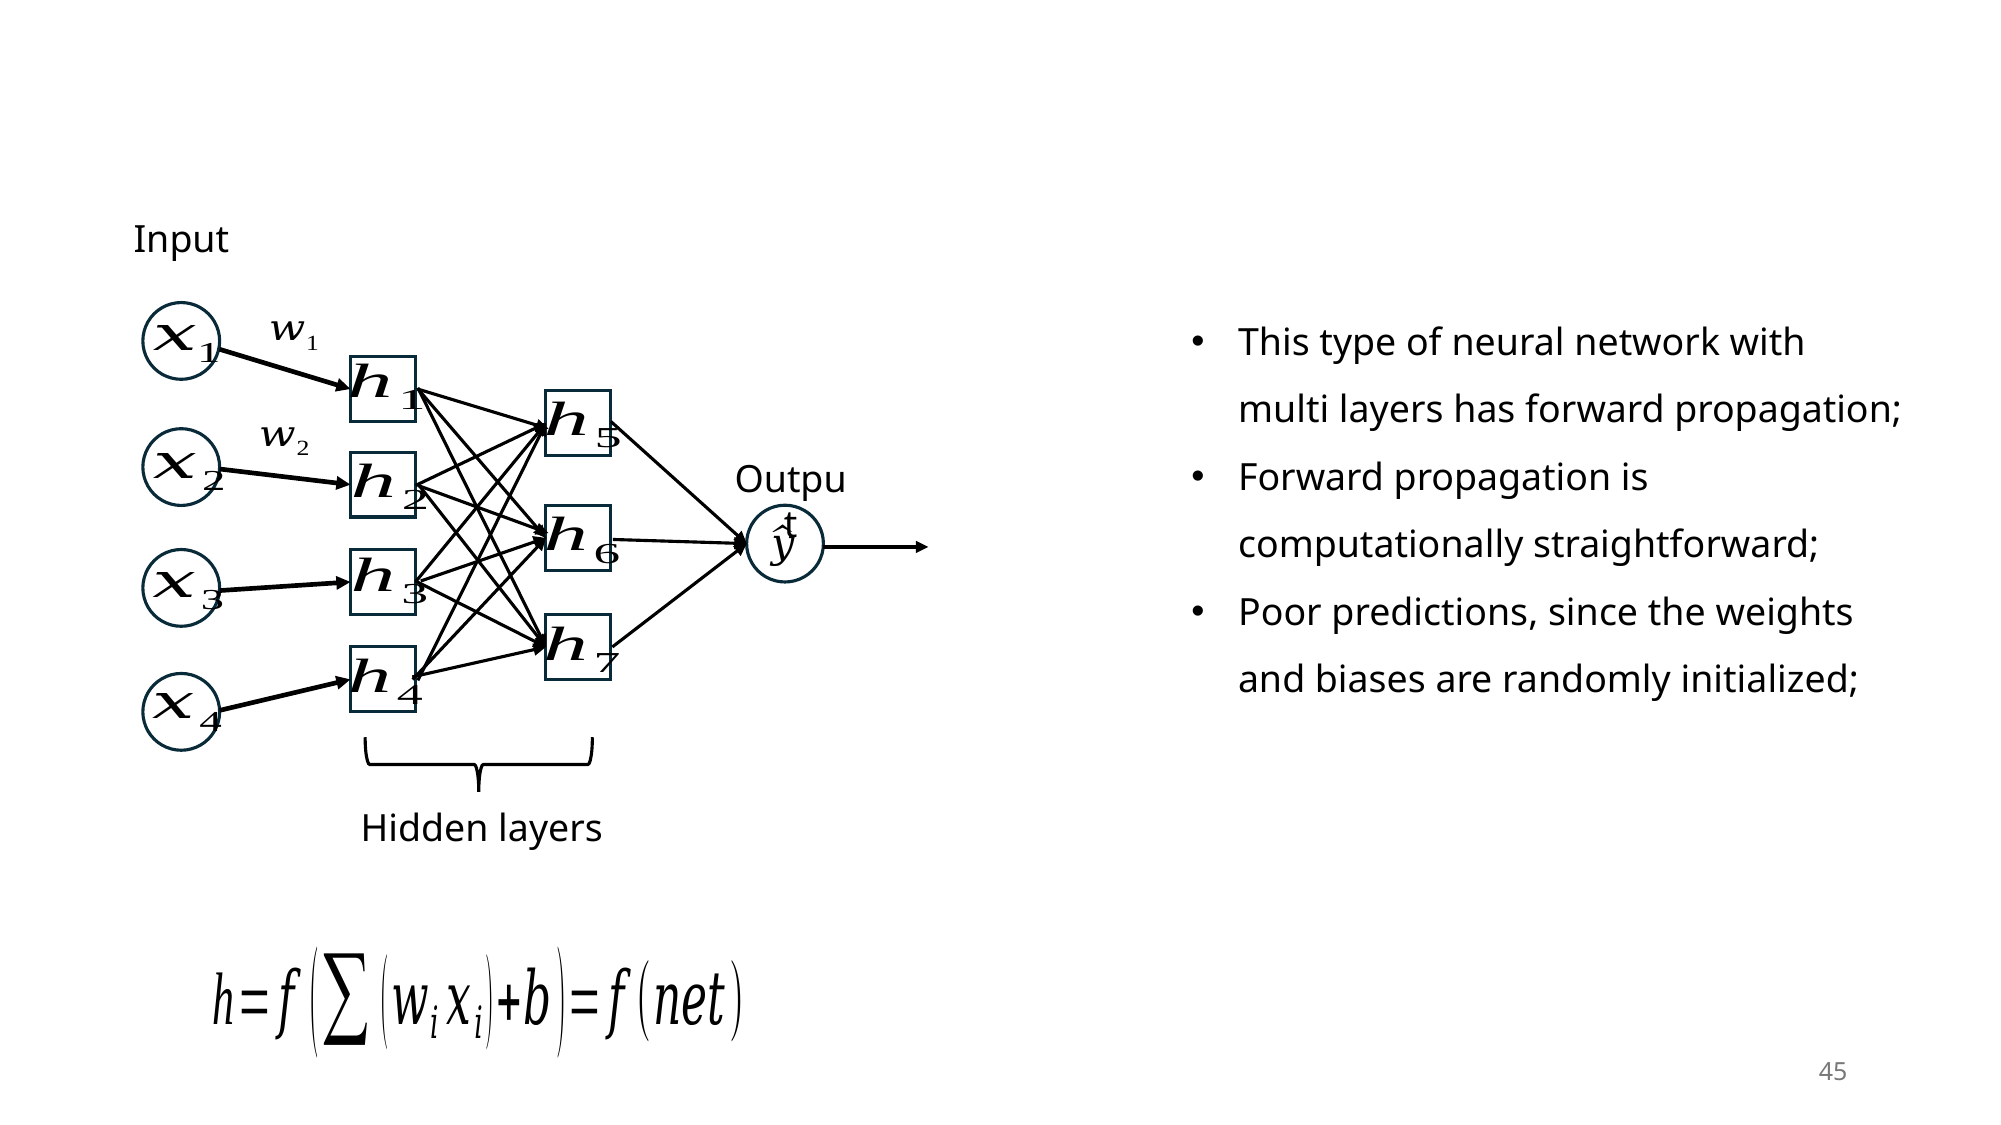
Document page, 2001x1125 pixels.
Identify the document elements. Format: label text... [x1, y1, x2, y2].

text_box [123, 206, 929, 858]
slide_number 45 [1412, 1042, 1863, 1103]
text_box This type of neural network with multi layers has forward propagation; Forward propagation is computationally straightforward; Poor predictions, since the weights and biases are randomly initialized; [1176, 287, 1918, 708]
